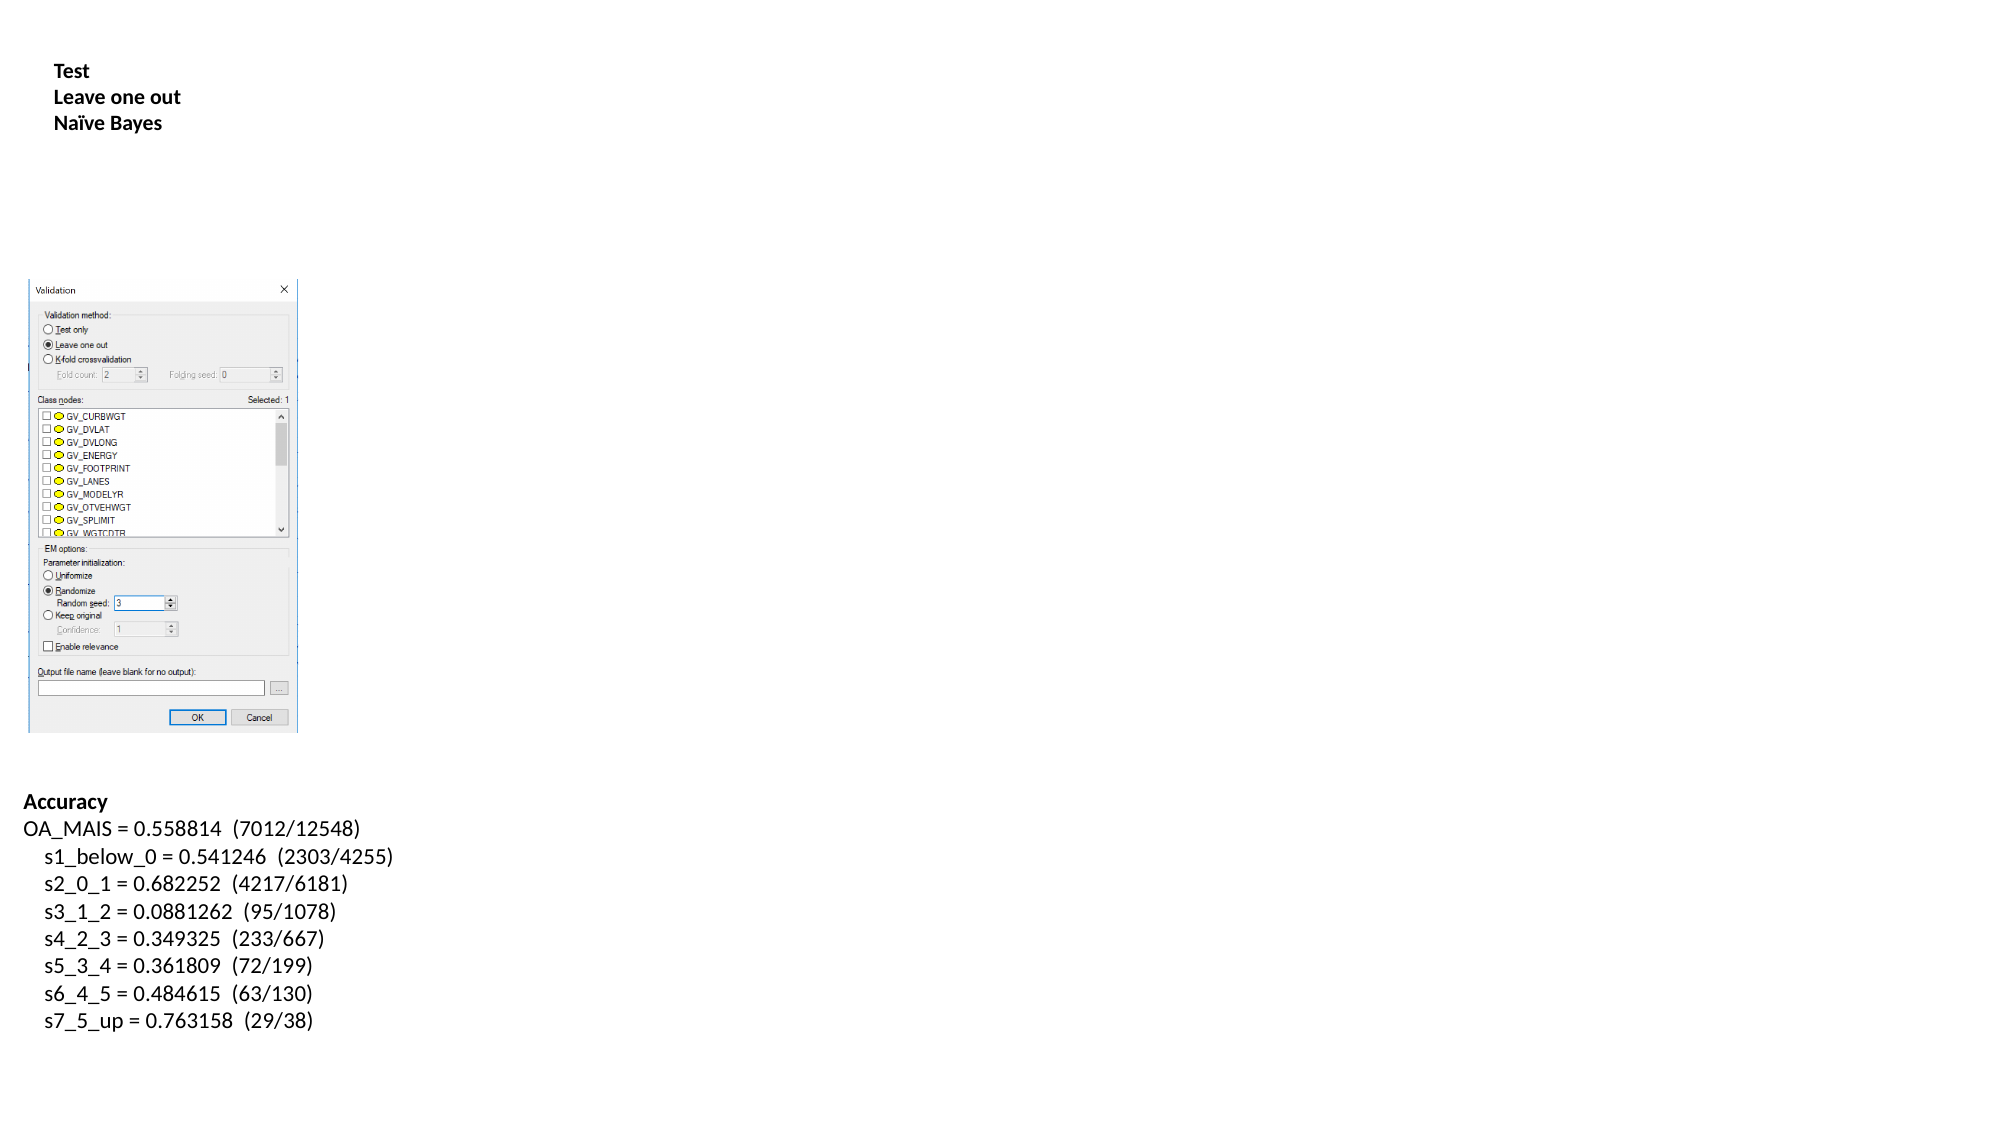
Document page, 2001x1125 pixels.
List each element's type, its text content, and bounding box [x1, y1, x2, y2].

text_box Test Leave one out Naïve Bayes [39, 49, 231, 143]
text_box Accuracy OA_MAIS = 0.558814 (7012/12548) s1_below_0 = 0.541246 (2303/4255) s2_0_1 = 0.682252 (4217/6181) s3_1_2 = 0.0881262 (95/1078) s4_2_3 = 0.349325 (233/667) s5_3_4 = 0.361809 (72/199) s6_4_5 = 0.484615 (63/130) s7_5_up = 0.763158 (29/38) [8, 778, 411, 1041]
picture [28, 279, 299, 733]
